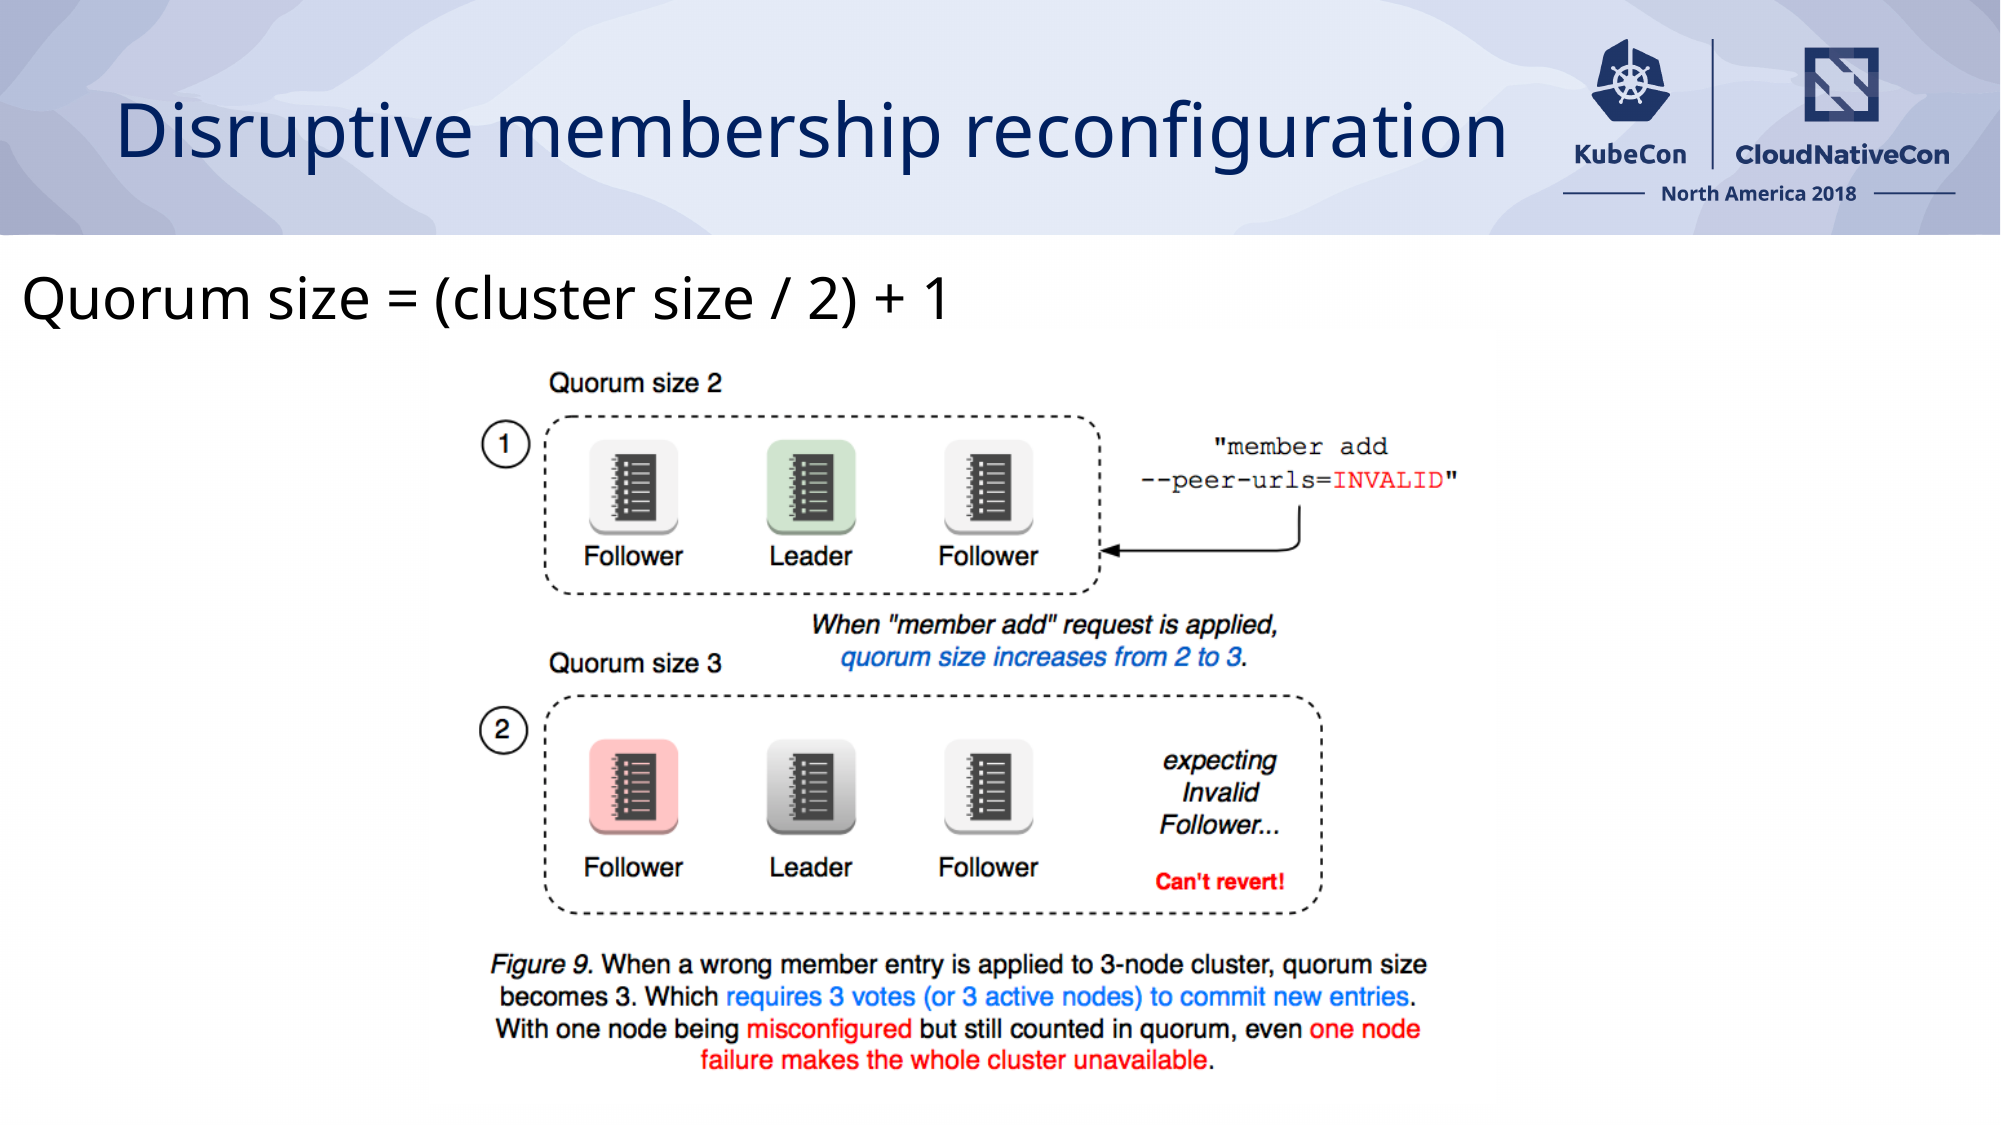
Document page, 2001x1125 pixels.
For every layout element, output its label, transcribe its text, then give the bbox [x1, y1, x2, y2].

text_box Quorum size = (cluster size / 2) + 1 [1, 218, 975, 339]
title Disruptive membership reconfiguration [99, 1, 1825, 265]
picture [0, 0, 2001, 1125]
